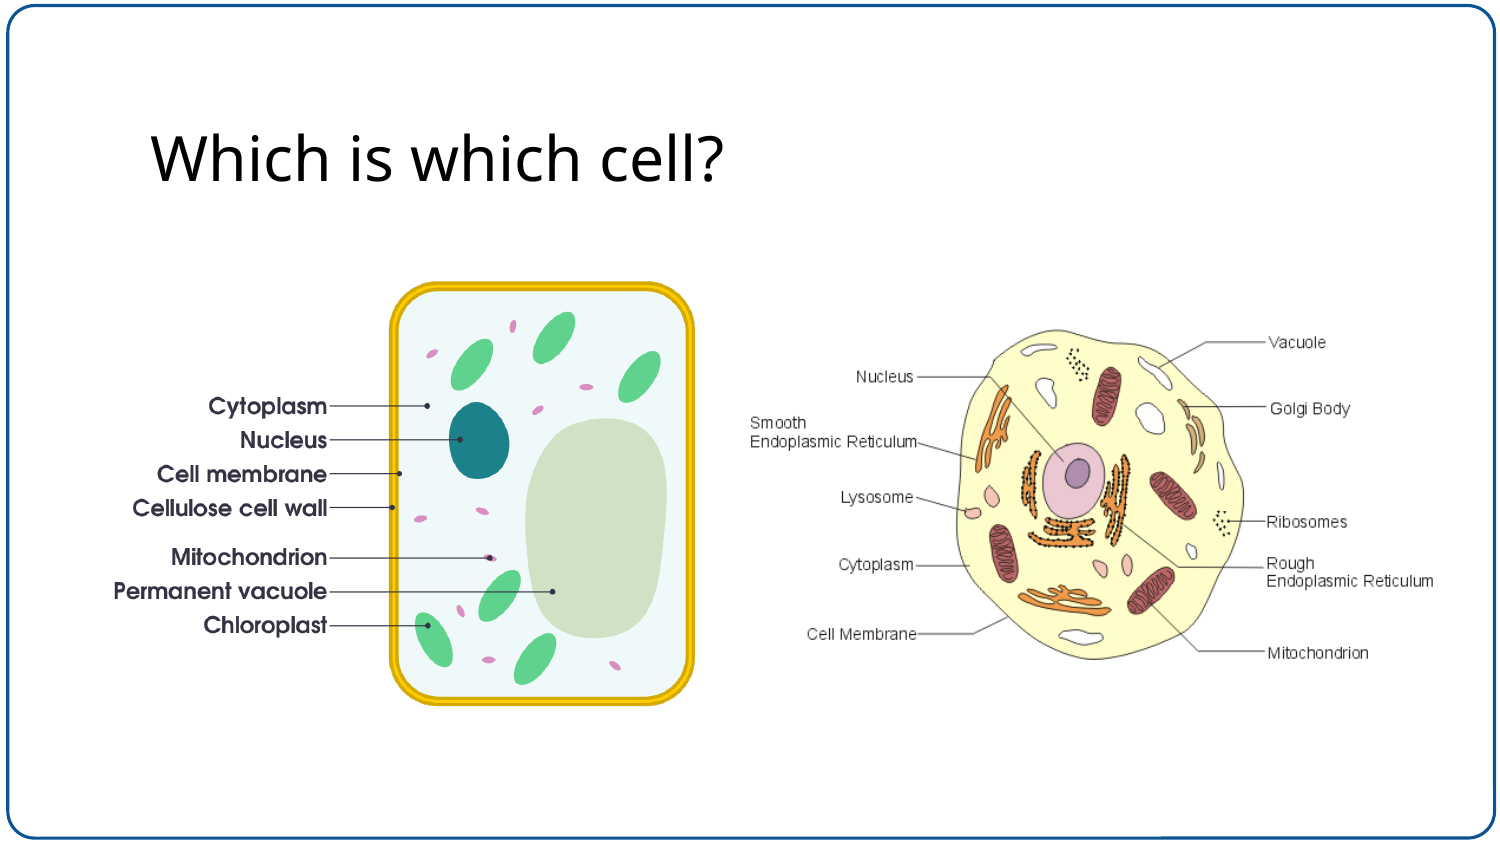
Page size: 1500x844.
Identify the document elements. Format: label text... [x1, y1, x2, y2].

picture [749, 326, 1435, 660]
list Which is which cell? [116, 92, 957, 765]
picture [68, 251, 726, 736]
